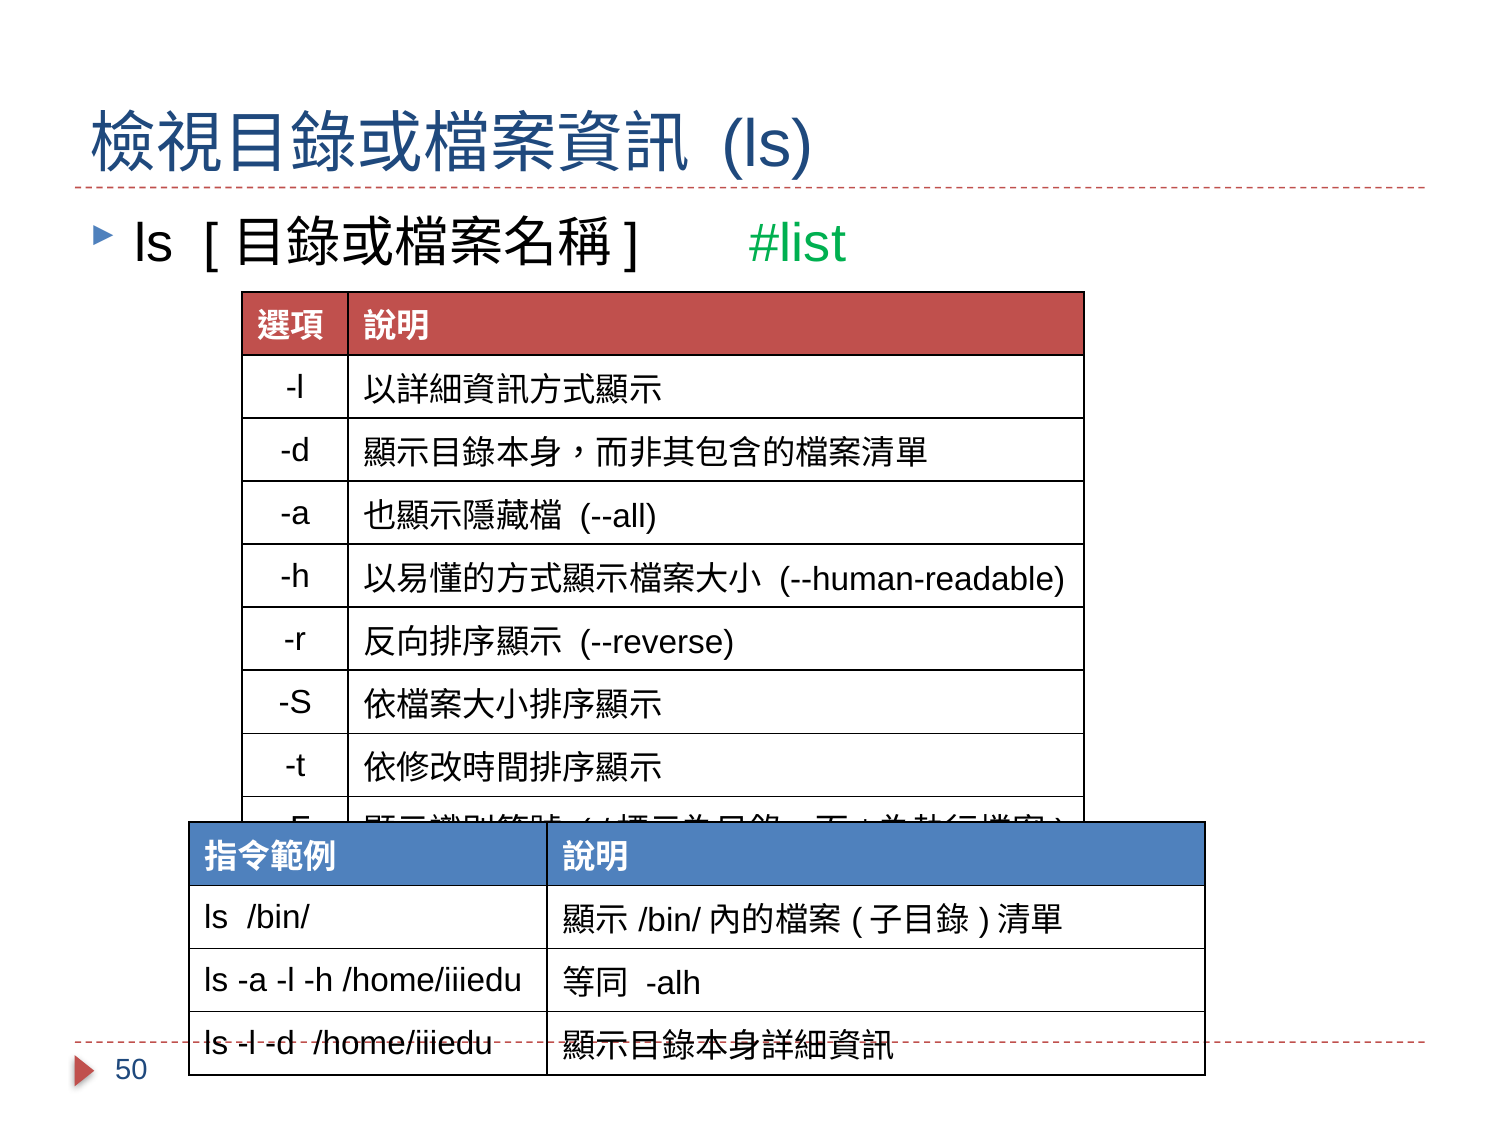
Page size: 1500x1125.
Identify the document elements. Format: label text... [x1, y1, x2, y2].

table_cell 也顯示隱藏檔 (--all) [349, 482, 1083, 543]
table_header 說明 [349, 293, 1083, 354]
table_cell -S [243, 671, 347, 733]
table_cell 反向排序顯示 (--reverse) [349, 608, 1083, 669]
table_cell -h [243, 545, 347, 606]
table_header 指令範例 [190, 823, 546, 885]
slide_number 50 [100, 1042, 426, 1103]
table_cell 以詳細資訊方式顯示 [349, 356, 1083, 417]
table_cell -r [243, 608, 347, 669]
table_cell -t [243, 734, 347, 796]
table_cell -F [243, 797, 347, 821]
table_cell 等同 -alh [548, 949, 1204, 1011]
table_header 說明 [548, 823, 1204, 885]
table_cell 依檔案大小排序顯示 [349, 671, 1083, 733]
table_cell ls /bin/ [190, 886, 546, 948]
table_cell 顯示/bin/內的檔案(子目錄)清單 [548, 886, 1204, 948]
table_cell 依修改時間排序顯示 [349, 734, 1083, 796]
table_cell 顯示識別符號 ( /標示為目錄，而*為執行檔案) [349, 797, 1083, 821]
table_cell ls -l -d /home/iiiedu [190, 1012, 546, 1074]
table_cell -l [243, 356, 347, 417]
table_cell ls -a -l -h /home/iiiedu [190, 949, 546, 1011]
table_cell 顯示目錄本身詳細資訊 [548, 1012, 1204, 1074]
title 檢視目錄或檔案資訊 (ls) [75, 24, 1425, 188]
list ls [目錄或檔案名稱] #list [75, 200, 1425, 1010]
table_cell -a [243, 482, 347, 543]
table_header 選項 [243, 293, 347, 354]
table_cell 以易懂的方式顯示檔案大小 (--human-readable) [349, 545, 1083, 606]
table_cell -d [243, 419, 347, 480]
table_cell 顯示目錄本身，而非其包含的檔案清單 [349, 419, 1083, 480]
